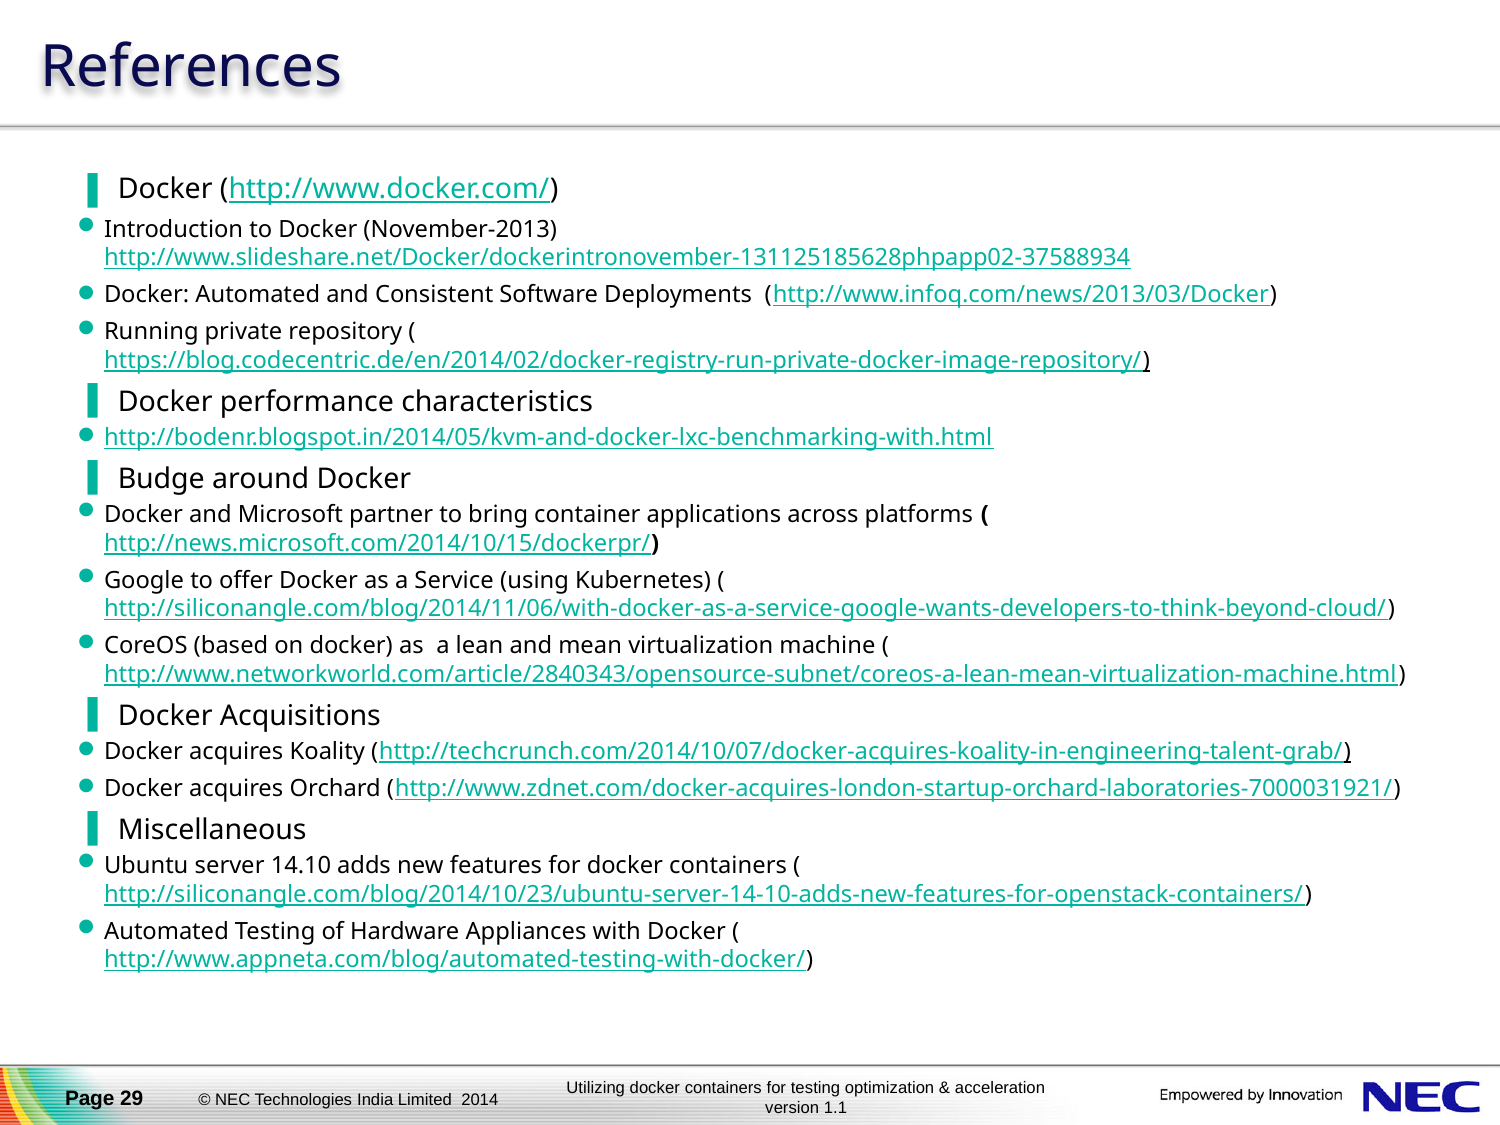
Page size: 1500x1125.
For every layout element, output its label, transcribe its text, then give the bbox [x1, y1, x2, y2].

picture [0, 0, 1500, 1125]
list Docker (http://www.docker.com/) Introduction to Docker (November-2013) http://www.slideshare.net/Docker/dockerintronovember-131125185628phpapp02-37588934 Docker: Automated and Consistent Software Deployments (http://www.infoq.com/news/2013/03/Docker) Running private repository (https://blog.codecentric.de/en/2014/02/docker-registry-run-private-docker-image-repository/) Docker performance characteristics http://bodenr.blogspot.in/2014/05/kvm-and-docker-lxc-benchmarking-with.html Budge around Docker Docker and Microsoft partner to bring container applications across platforms (http://news.microsoft.com/2014/10/15/dockerpr/) Google to offer Docker as a Service (using Kubernetes) (http://siliconangle.com/blog/2014/11/06/with-docker-as-a-service-google-wants-developers-to-think-beyond-cloud/) CoreOS (based on docker) as a lean and mean virtualization machine (http://www.networkworld.com/article/2840343/opensource-subnet/coreos-a-lean-mean-virtualization-machine.html) Docker Acquisitions Docker acquires Koality (http://techcrunch.com/2014/10/07/docker-acquires-koality-in-engineering-talent-grab/) Docker acquires Orchard (http://www.zdnet.com/docker-acquires-london-startup-orchard-laboratories-7000031921/) Miscellaneous Ubuntu server 14.10 adds new features for docker containers (http://siliconangle.com/blog/2014/10/23/ubuntu-server-14-10-adds-new-features-for-openstack-containers/) Automated Testing of Hardware Appliances with Docker (http://www.appneta.com/blog/automated-testing-with-docker/) [62, 162, 1438, 1038]
title References [24, 19, 1475, 108]
